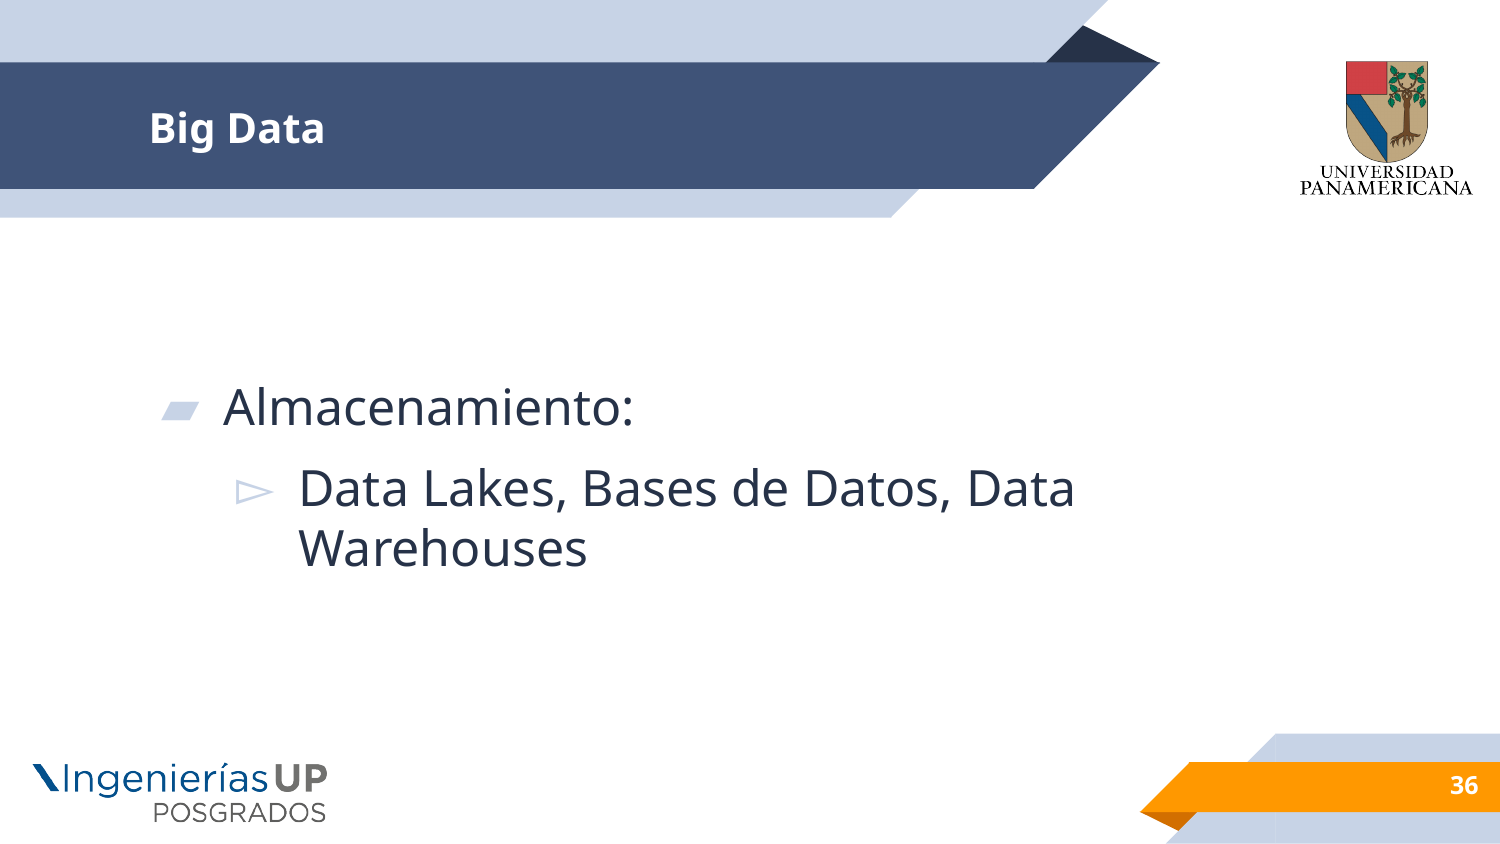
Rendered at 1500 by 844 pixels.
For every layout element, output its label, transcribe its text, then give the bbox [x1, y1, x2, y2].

list Almacenamiento: Data Lakes, Bases de Datos, Data Warehouses [133, 217, 1140, 734]
slide_number 36 [1249, 760, 1494, 813]
title Big Data [133, 64, 1035, 190]
picture [15, 737, 344, 844]
picture [1286, 44, 1490, 210]
